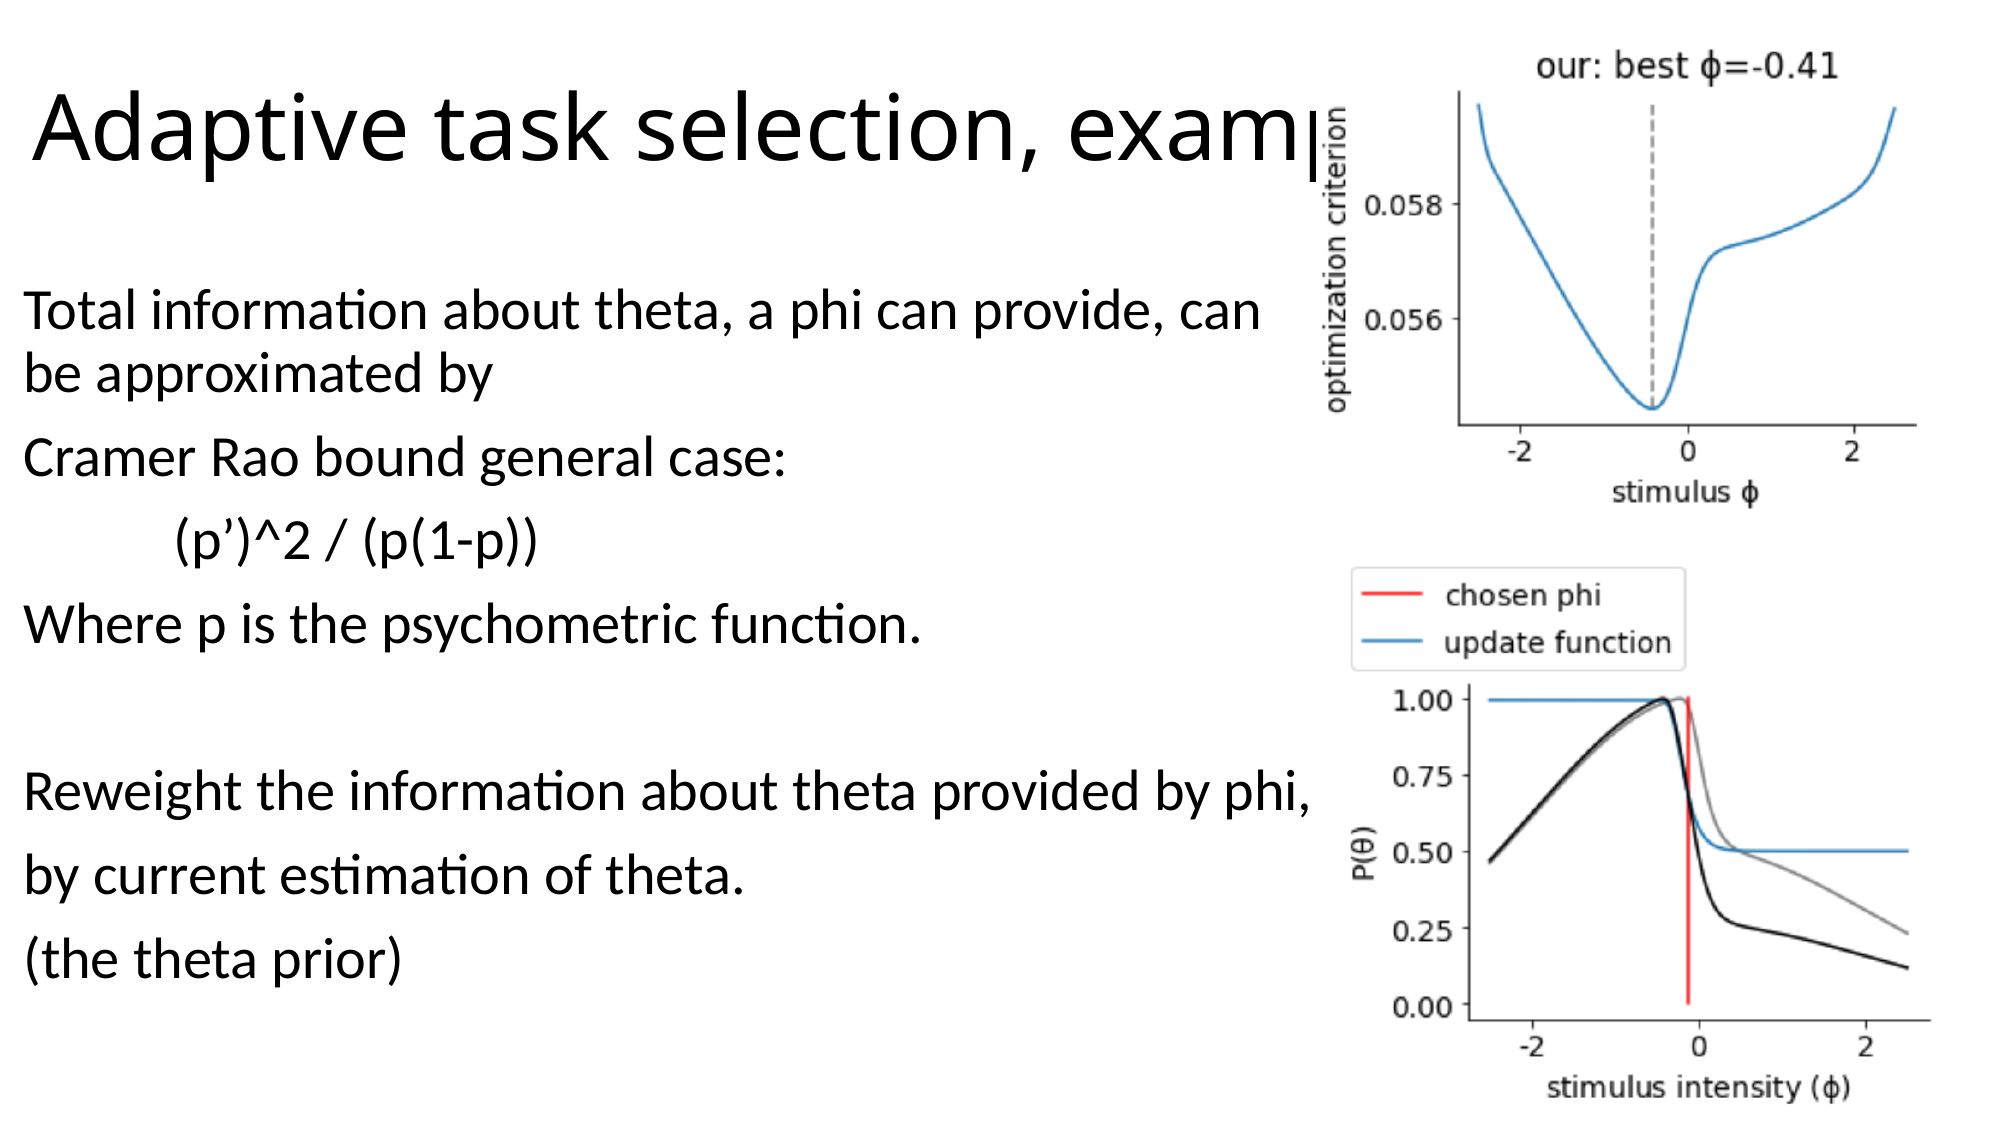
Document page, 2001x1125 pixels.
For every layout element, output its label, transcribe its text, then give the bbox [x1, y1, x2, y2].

picture [1340, 562, 1934, 1116]
picture [1316, 41, 1922, 521]
title Adaptive task selection, example [17, 22, 1742, 240]
text_box Total information about theta, a phi can provide, can be approximated by Cramer Rao bound general case: (p’)^2 / (p(1-p)) Where p is the psychometric function. Reweight the information about theta provided by phi, by current estimation of theta. (the theta prior) [8, 271, 1341, 1103]
